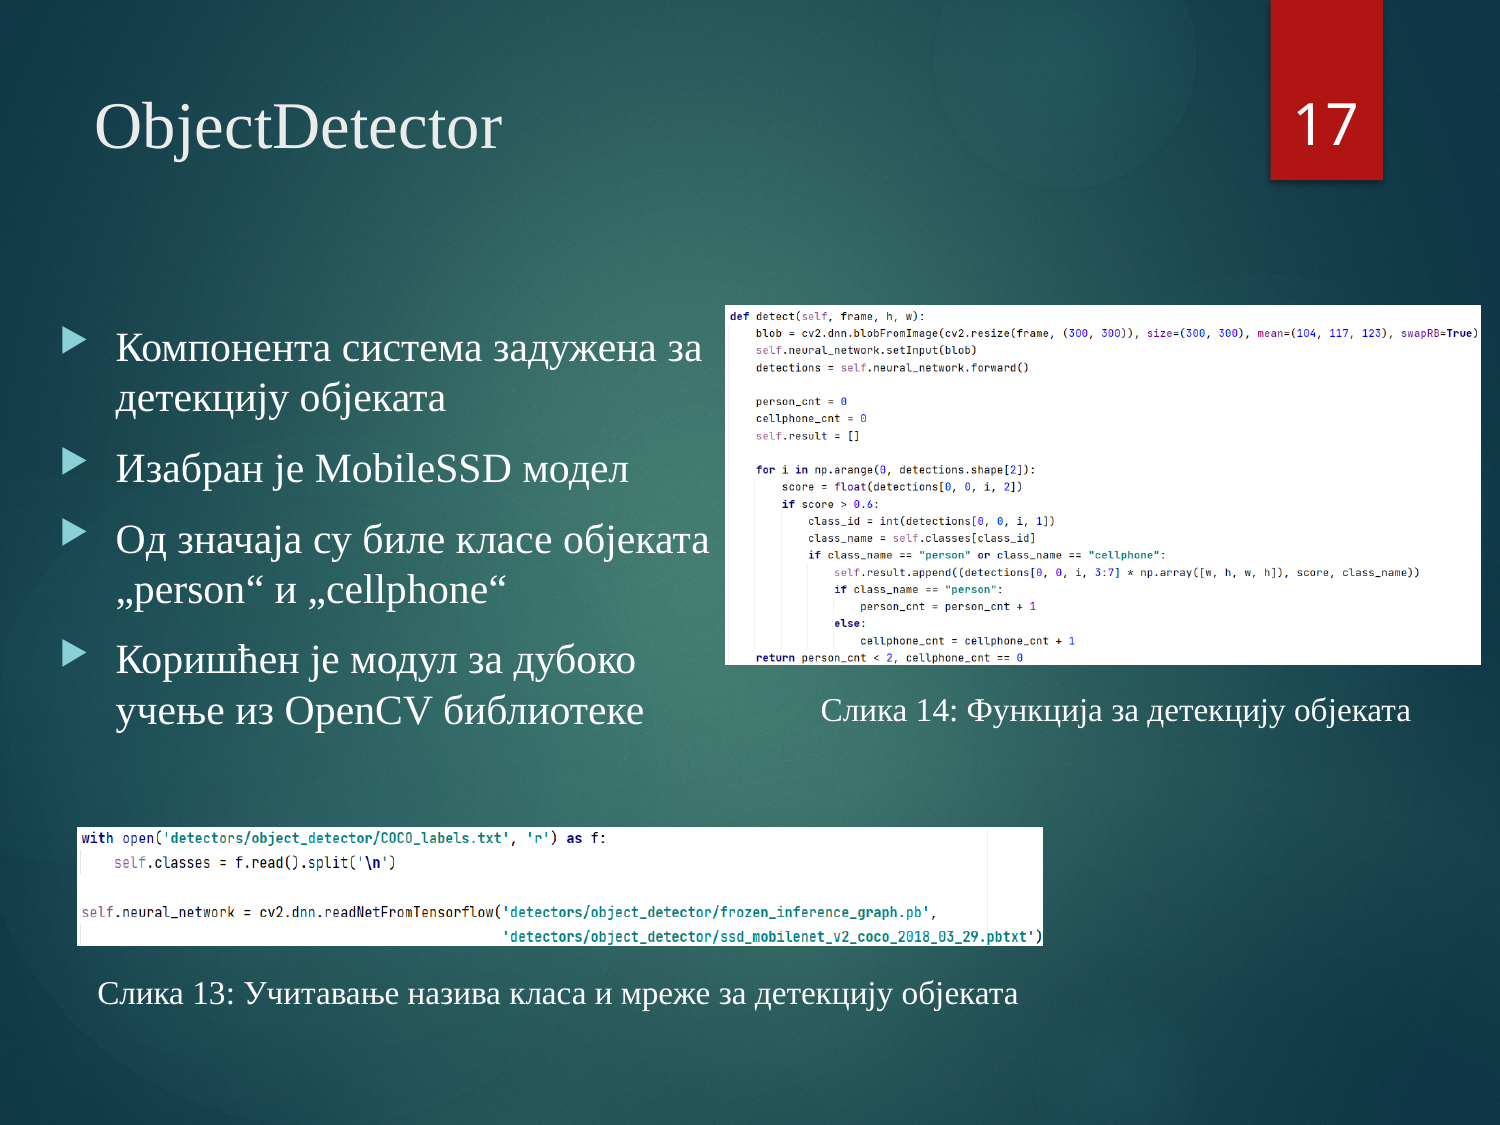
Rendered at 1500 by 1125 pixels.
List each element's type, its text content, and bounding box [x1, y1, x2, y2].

list Компонента система задужена за детекцију објеката Изабран је MobileSSD модел Од значаја су биле класе објеката „person“ и „cellphone“ Коришћен је модул за дубоко учење из OpenCV библиотеке [44, 311, 726, 829]
text_box Слика 13: Учитавање назива класа и мреже за детекцију објеката [82, 963, 1036, 1019]
text_box Слика 14: Функција за детекцију објеката [805, 680, 1428, 736]
picture [725, 306, 1480, 665]
slide_number 17 [1273, 48, 1378, 175]
title ObjectDetector [79, 74, 1237, 304]
picture [78, 827, 1043, 946]
